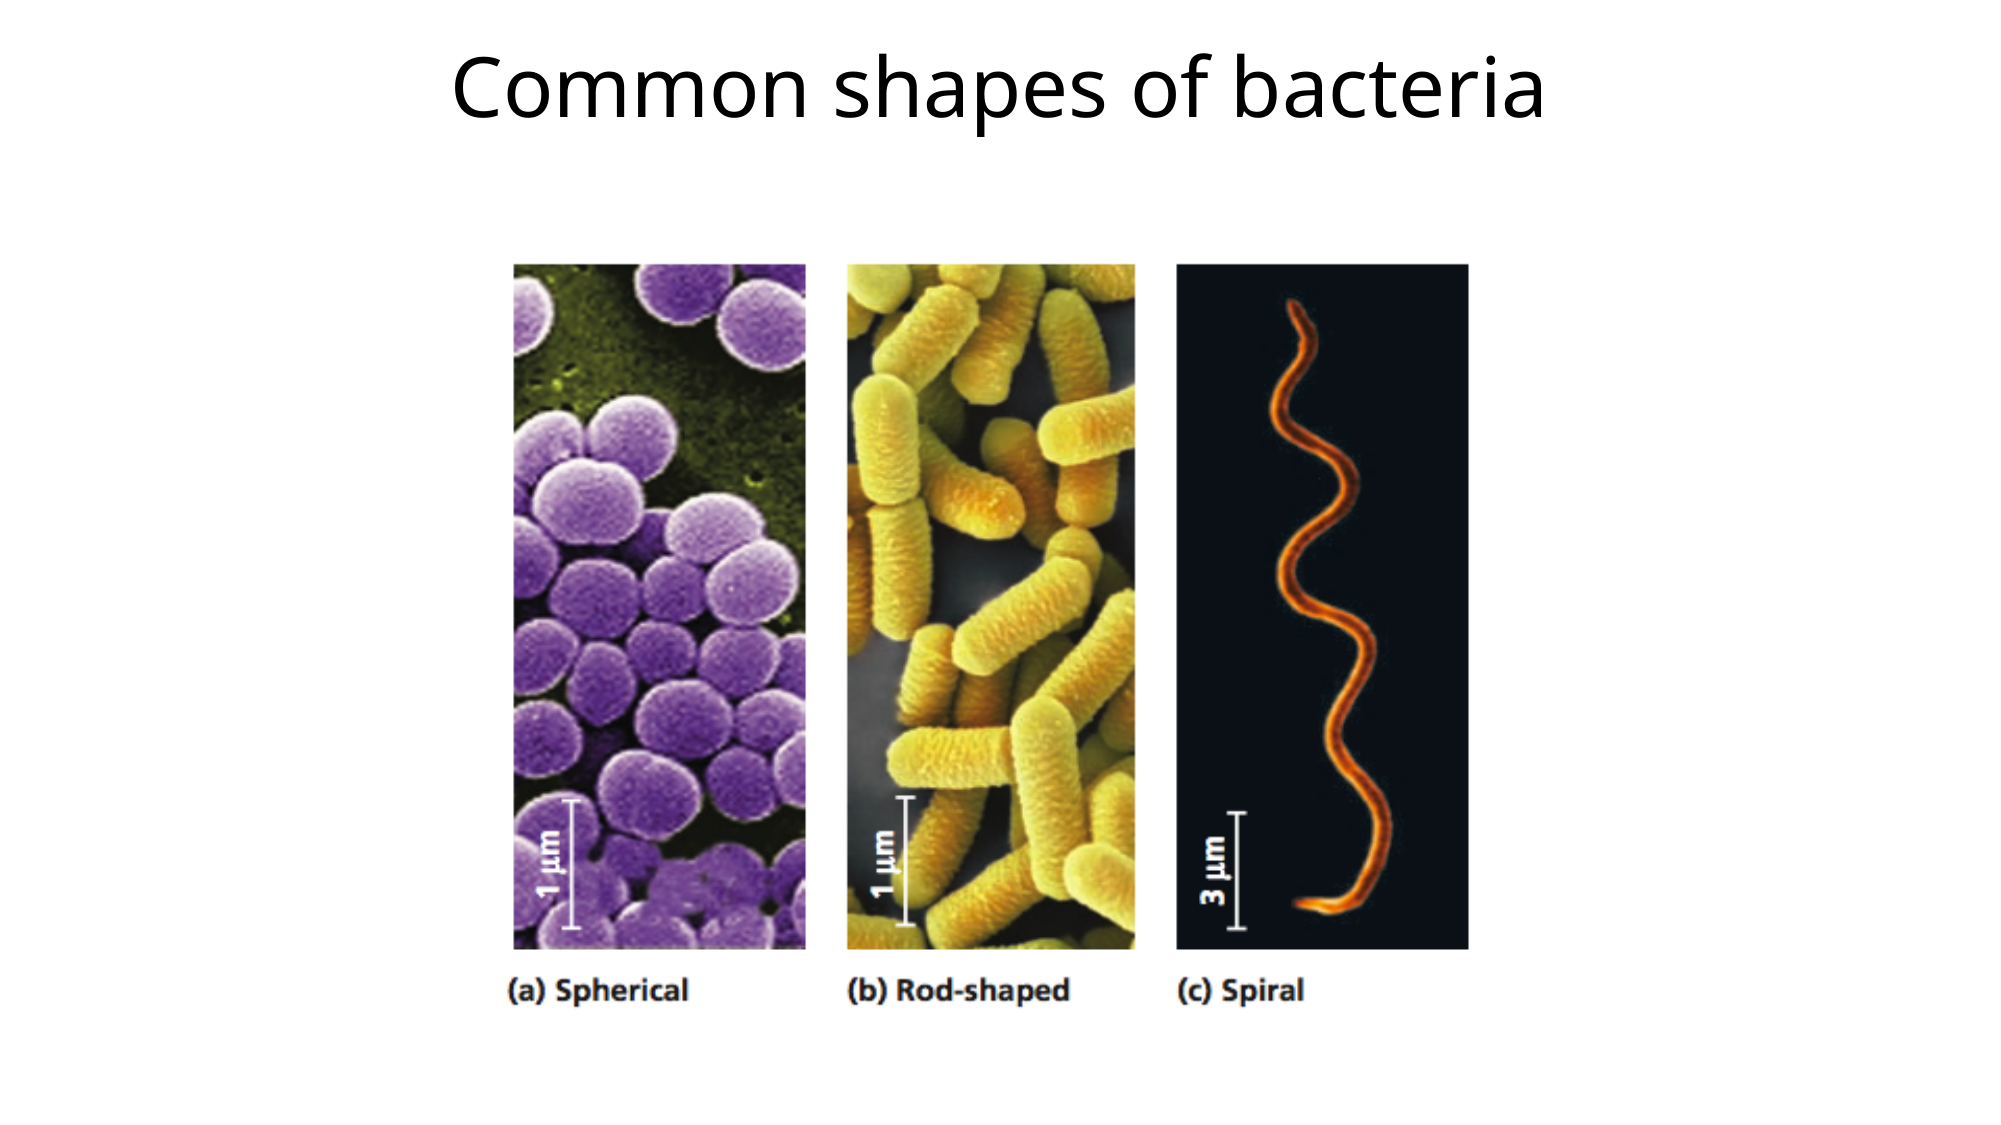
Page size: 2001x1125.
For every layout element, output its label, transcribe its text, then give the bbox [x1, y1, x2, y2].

title Common shapes of bacteria [250, 30, 1750, 144]
picture [483, 243, 1517, 1025]
